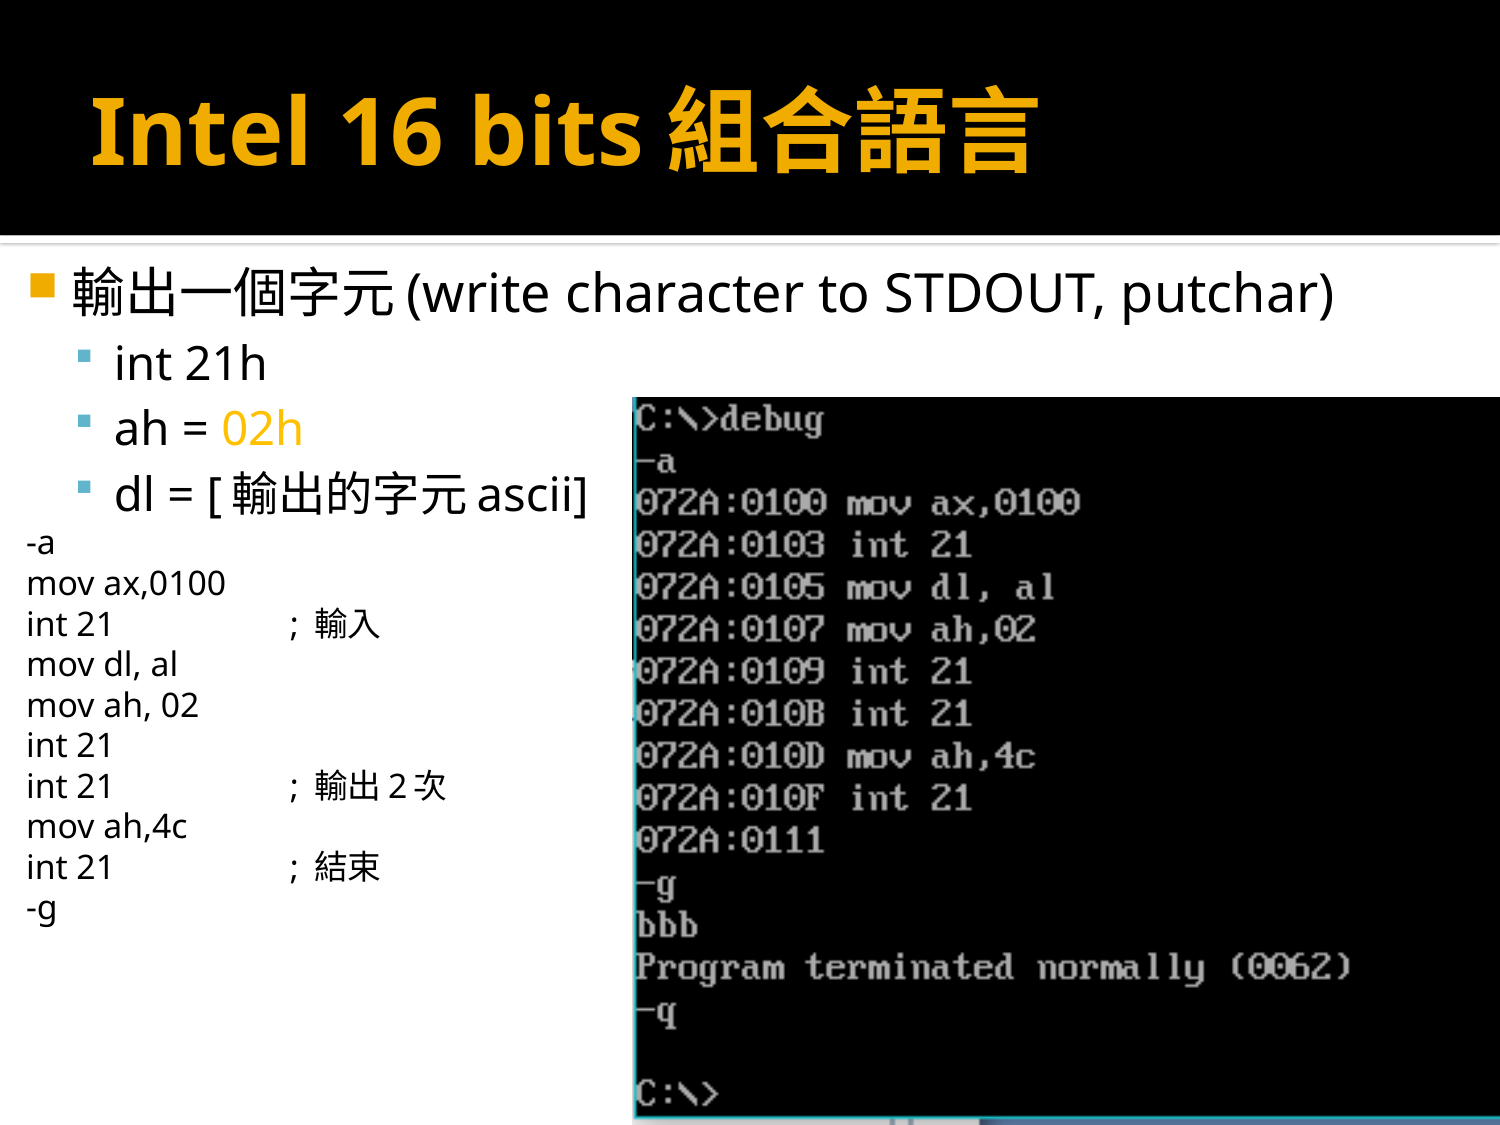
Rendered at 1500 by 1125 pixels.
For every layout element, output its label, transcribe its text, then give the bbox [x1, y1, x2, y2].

picture [632, 397, 1500, 1125]
list 輸出一個字元(write character to STDOUT, putchar) int 21h ah = 02h dl = [輸出的字元ascii] -a mov ax,0100 int 21 ; 輸入 mov dl, al mov ah, 02 int 21 int 21 ; 輸出2次 mov ah,4c int 21 ; 結束 -g [0, 243, 1350, 1003]
title Intel 16 bits組合語言 [75, 25, 1425, 231]
